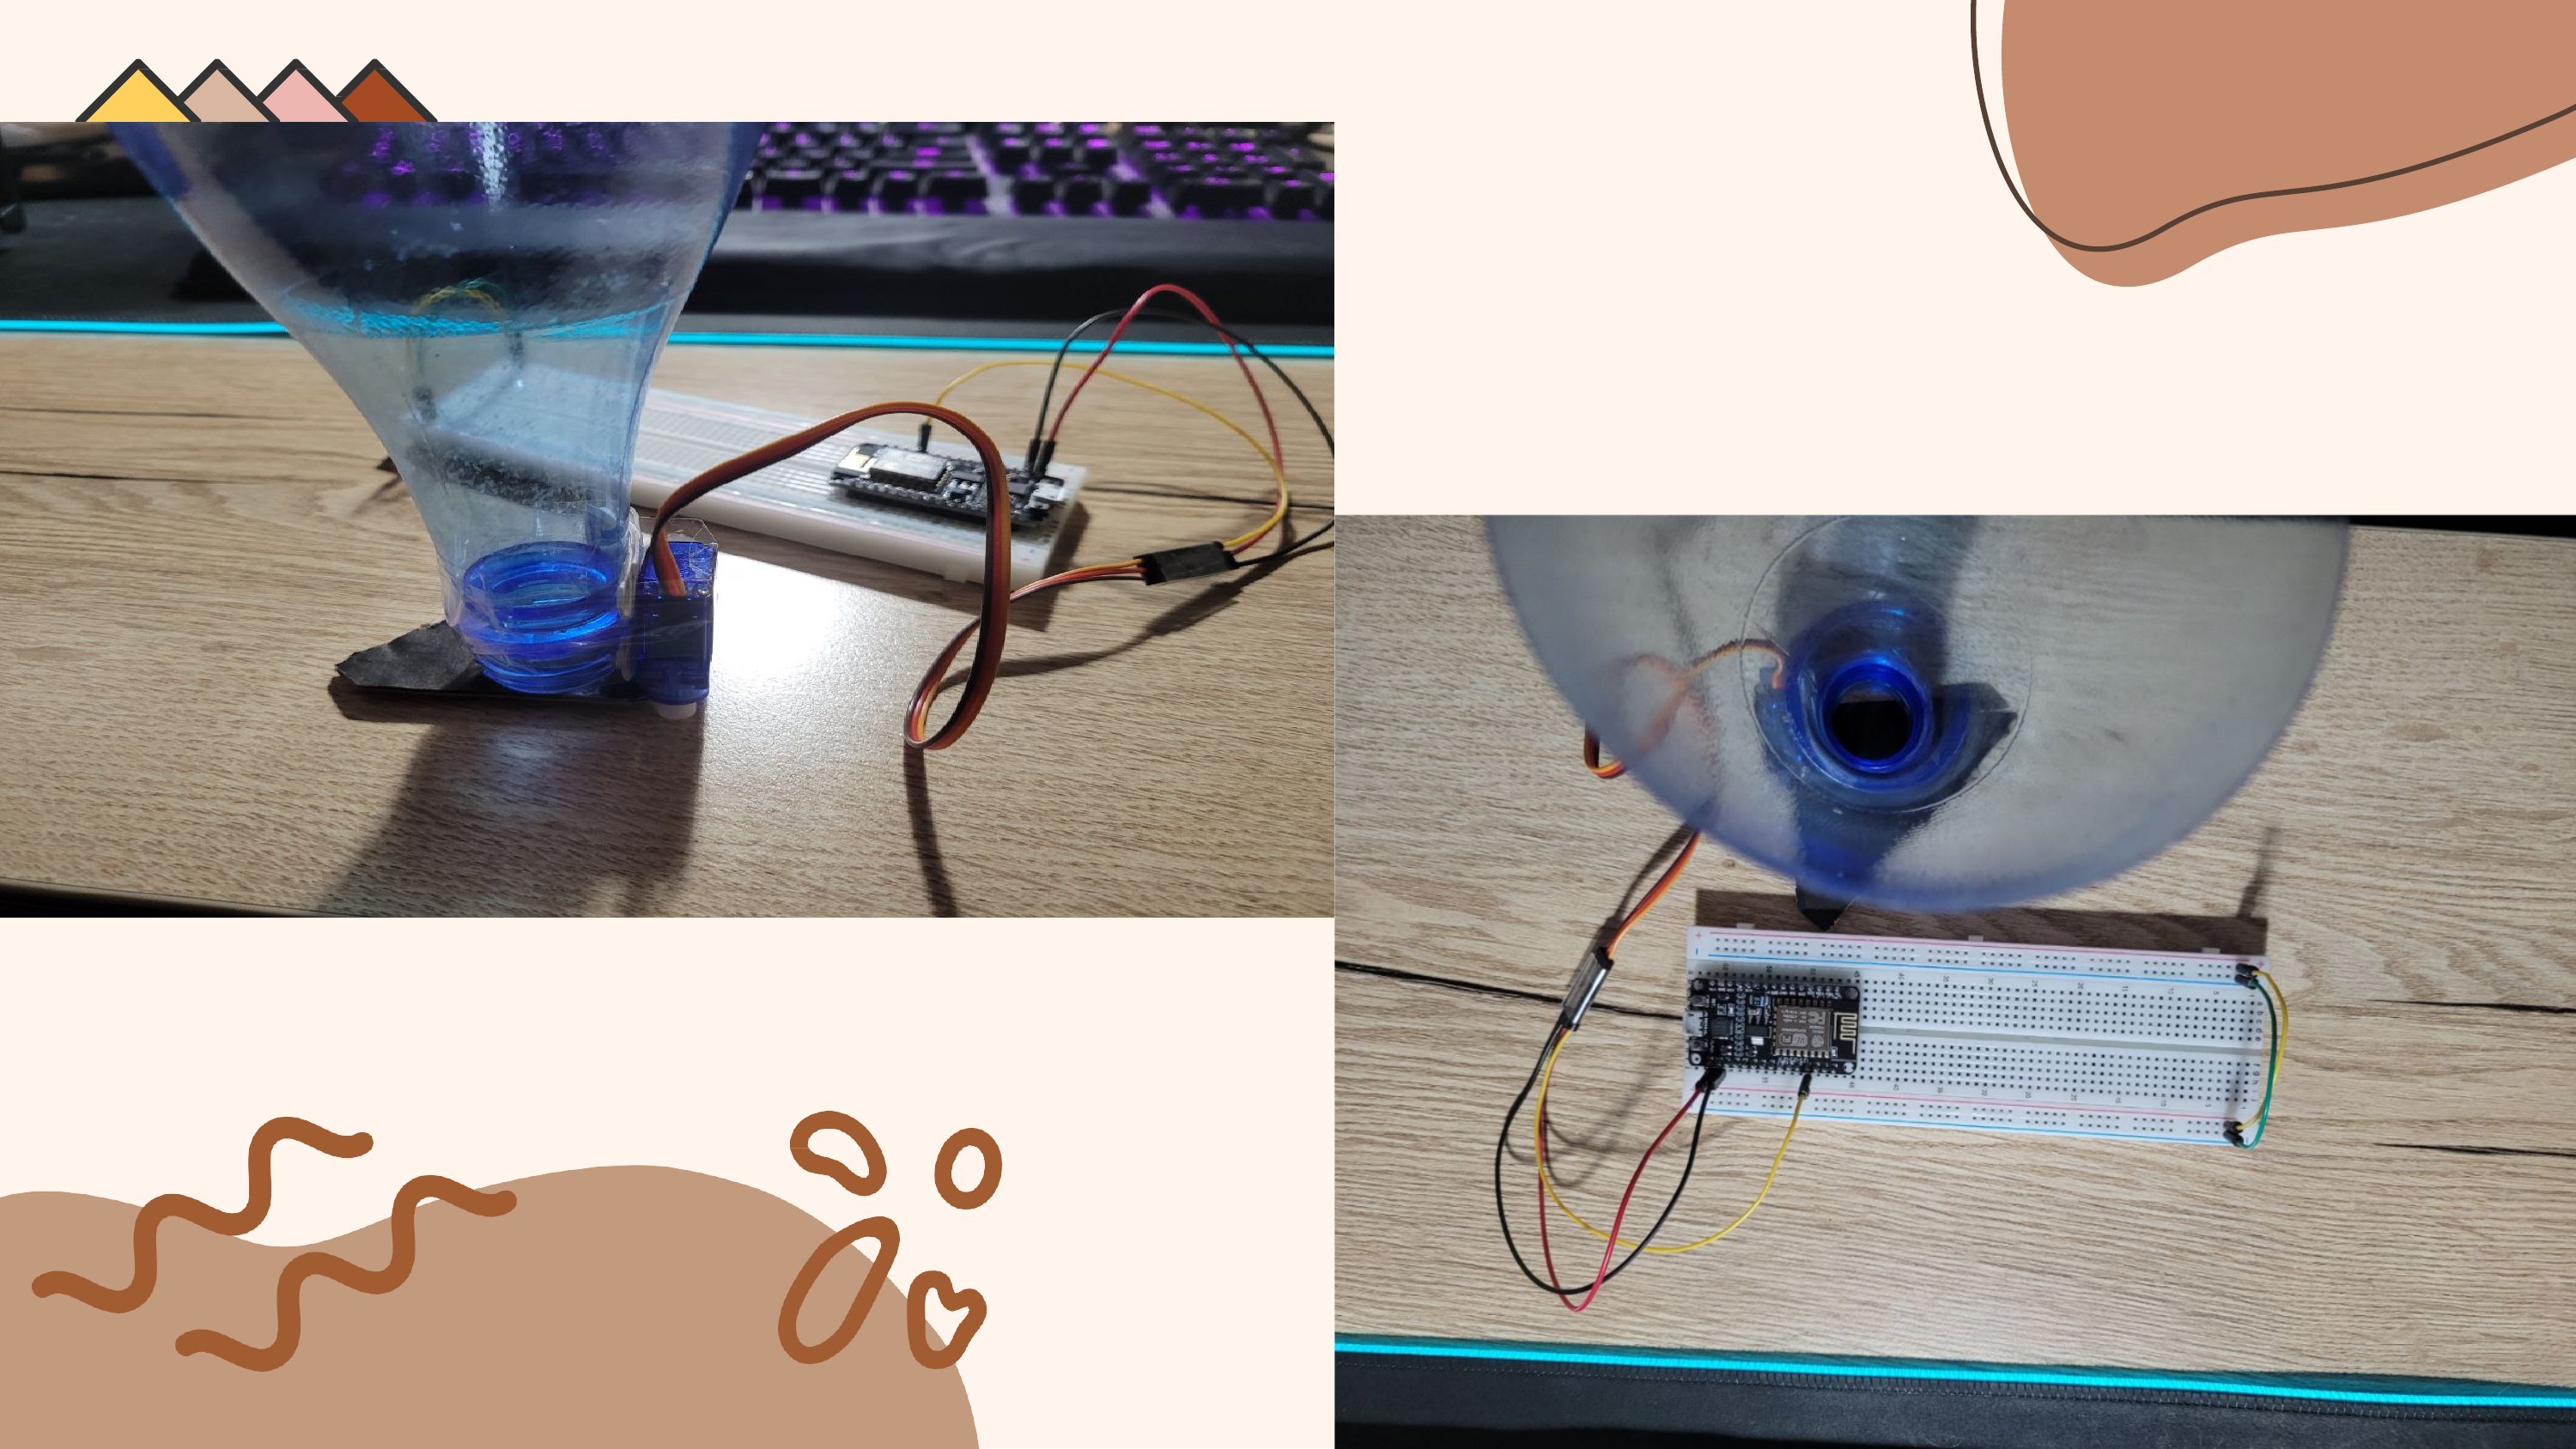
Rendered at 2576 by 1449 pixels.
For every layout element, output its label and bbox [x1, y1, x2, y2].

text_box [2001, 0, 2576, 246]
text_box [75, 58, 439, 120]
picture [0, 121, 2576, 1449]
picture [0, 1110, 1002, 1449]
text_box [1971, 0, 2576, 252]
text_box [2044, 111, 2576, 288]
